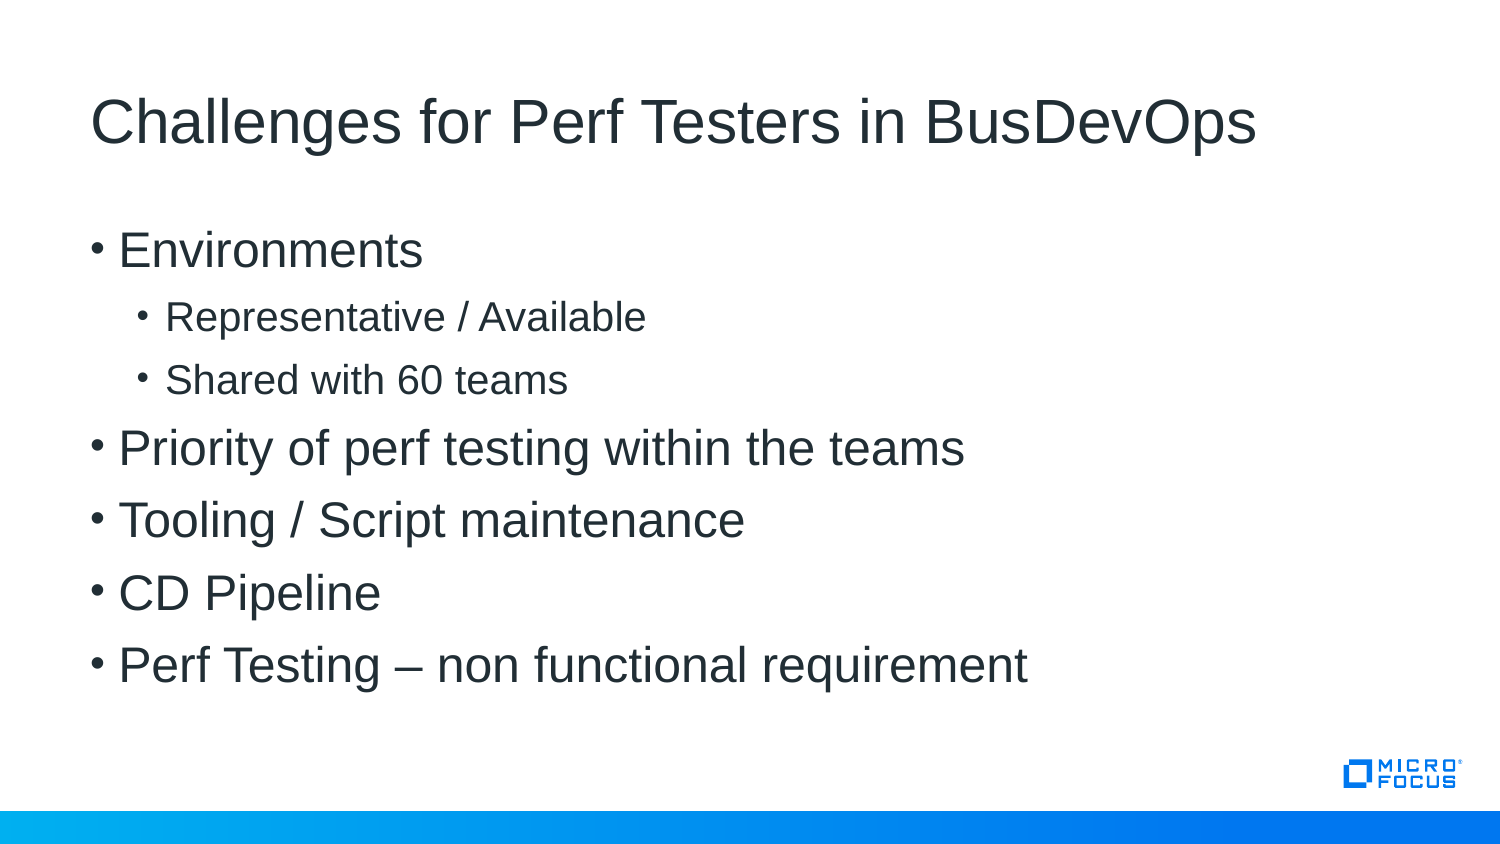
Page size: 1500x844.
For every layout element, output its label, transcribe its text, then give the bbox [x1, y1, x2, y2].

list Environments Representative / Available Shared with 60 teams Priority of perf testing within the teams Tooling / Script maintenance CD Pipeline Perf Testing – non functional requirement [75, 210, 1425, 753]
title Challenges for Perf Testers in BusDevOps [75, 46, 1425, 192]
